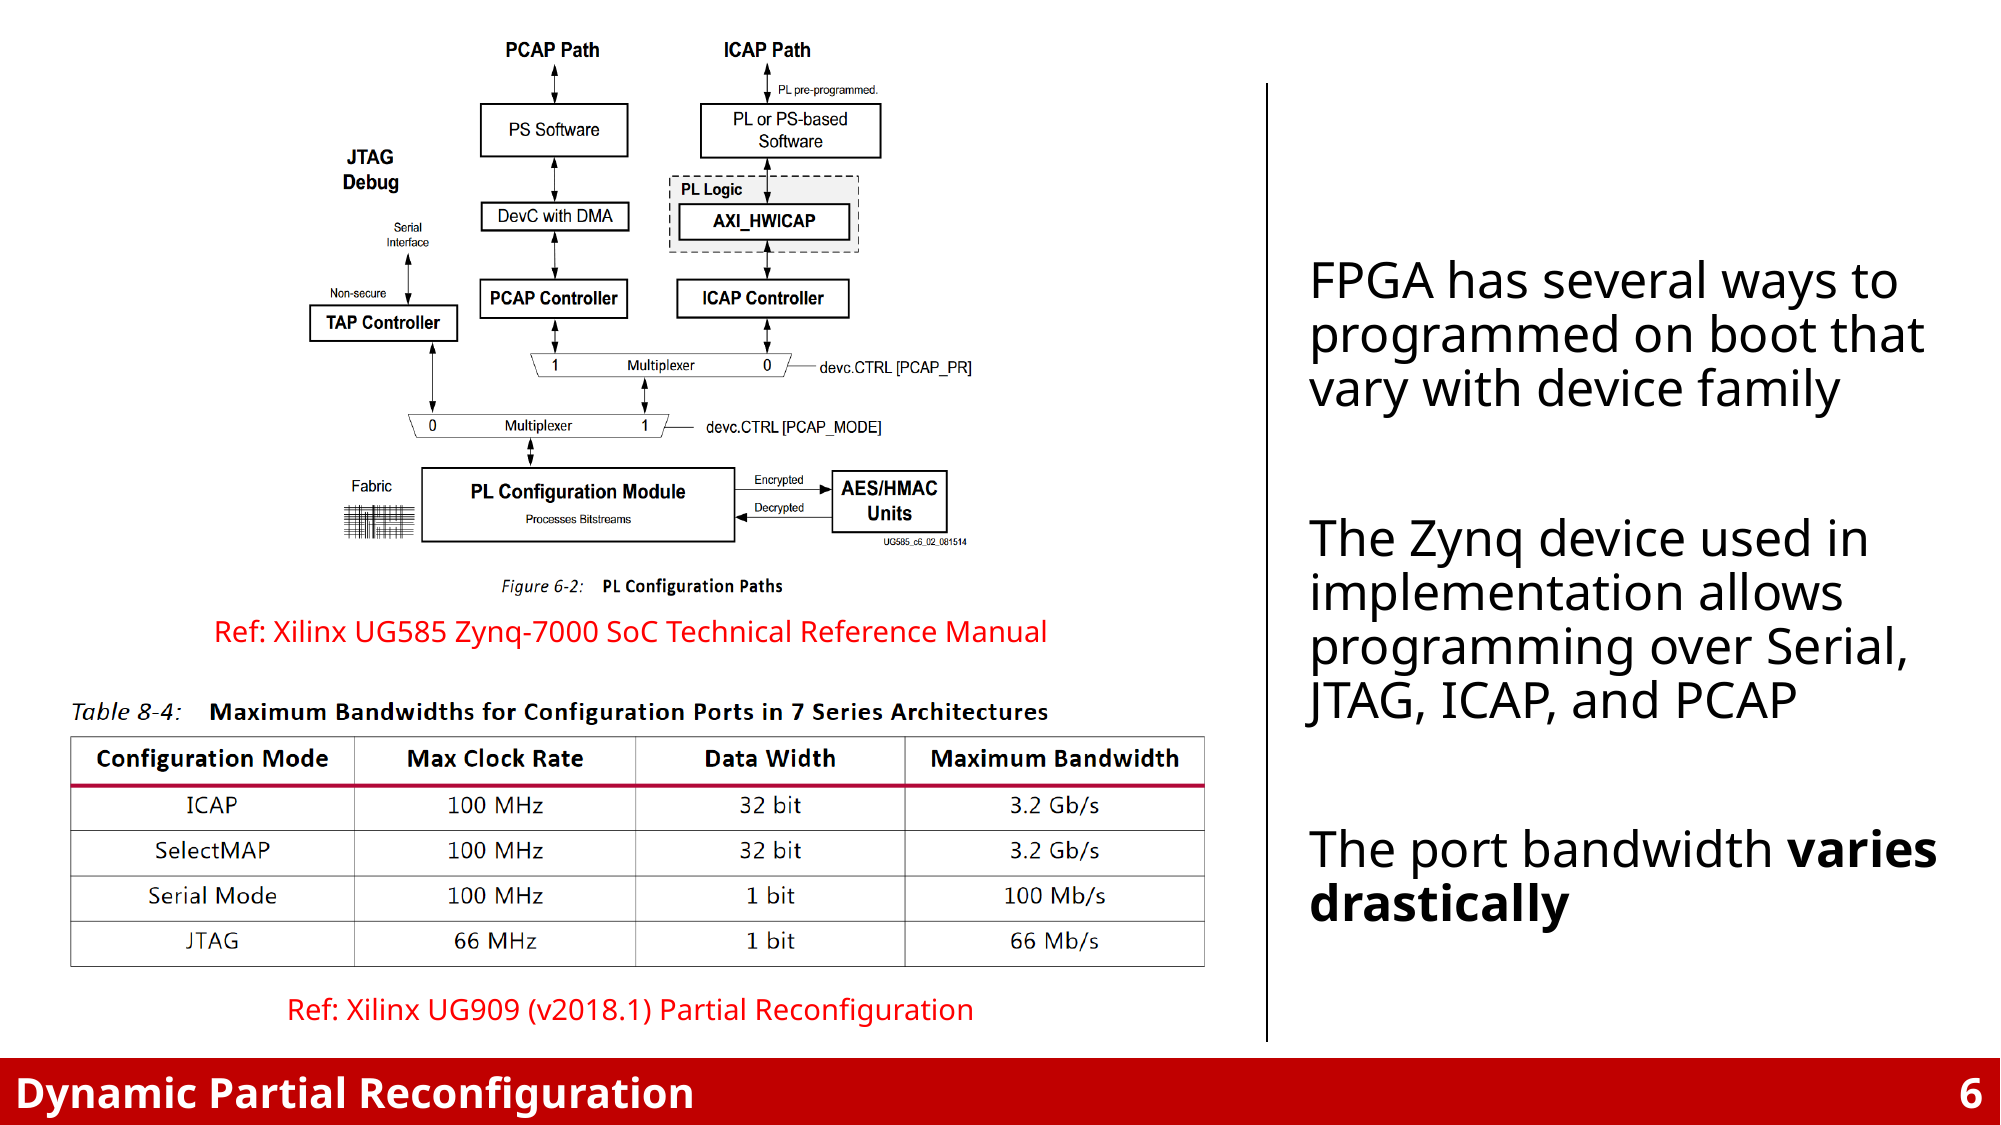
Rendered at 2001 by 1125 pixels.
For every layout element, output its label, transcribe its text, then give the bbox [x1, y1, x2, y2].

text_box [190, 20, 1072, 660]
text_box Dynamic Partial Reconfiguration [0, 1059, 788, 1125]
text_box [38, 684, 1224, 1035]
text_box [0, 1058, 2000, 1125]
text_box 6 [1942, 1059, 2000, 1125]
list FPGA has several ways to programmed on boot that vary with device family The Zynq device used in implementation allows programming over Serial, JTAG, ICAP, and PCAP The port bandwidth varies drastically [1294, 167, 1962, 958]
